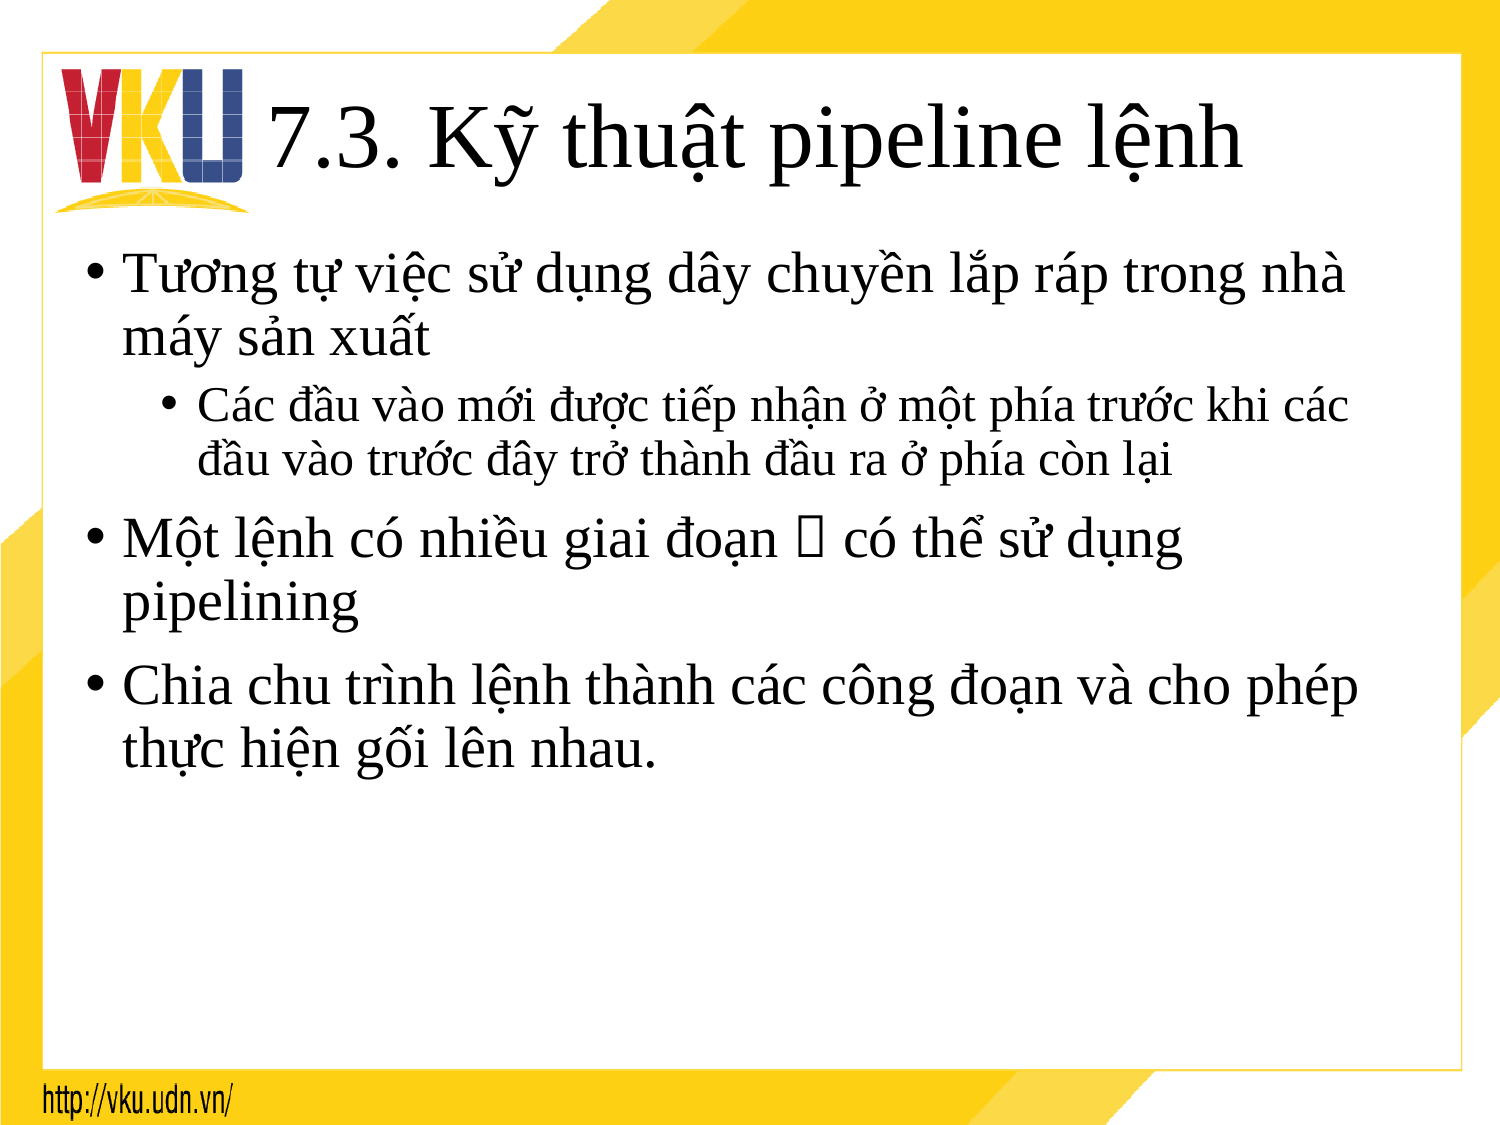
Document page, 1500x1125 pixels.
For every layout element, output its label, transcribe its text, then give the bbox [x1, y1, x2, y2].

list Tương tự việc sử dụng dây chuyền lắp ráp trong nhà máy sản xuất Các đầu vào mới được tiếp nhận ở một phía trước khi các đầu vào trước đây trở thành đầu ra ở phía còn lại Một lệnh có nhiều giai đoạn  có thể sử dụng pipelining Chia chu trình lệnh thành các công đoạn và cho phép thực hiện gối lên nhau. [70, 234, 1437, 1033]
picture [0, 0, 1500, 1125]
title 7.3. Kỹ thuật pipeline lệnh [251, 59, 1397, 216]
